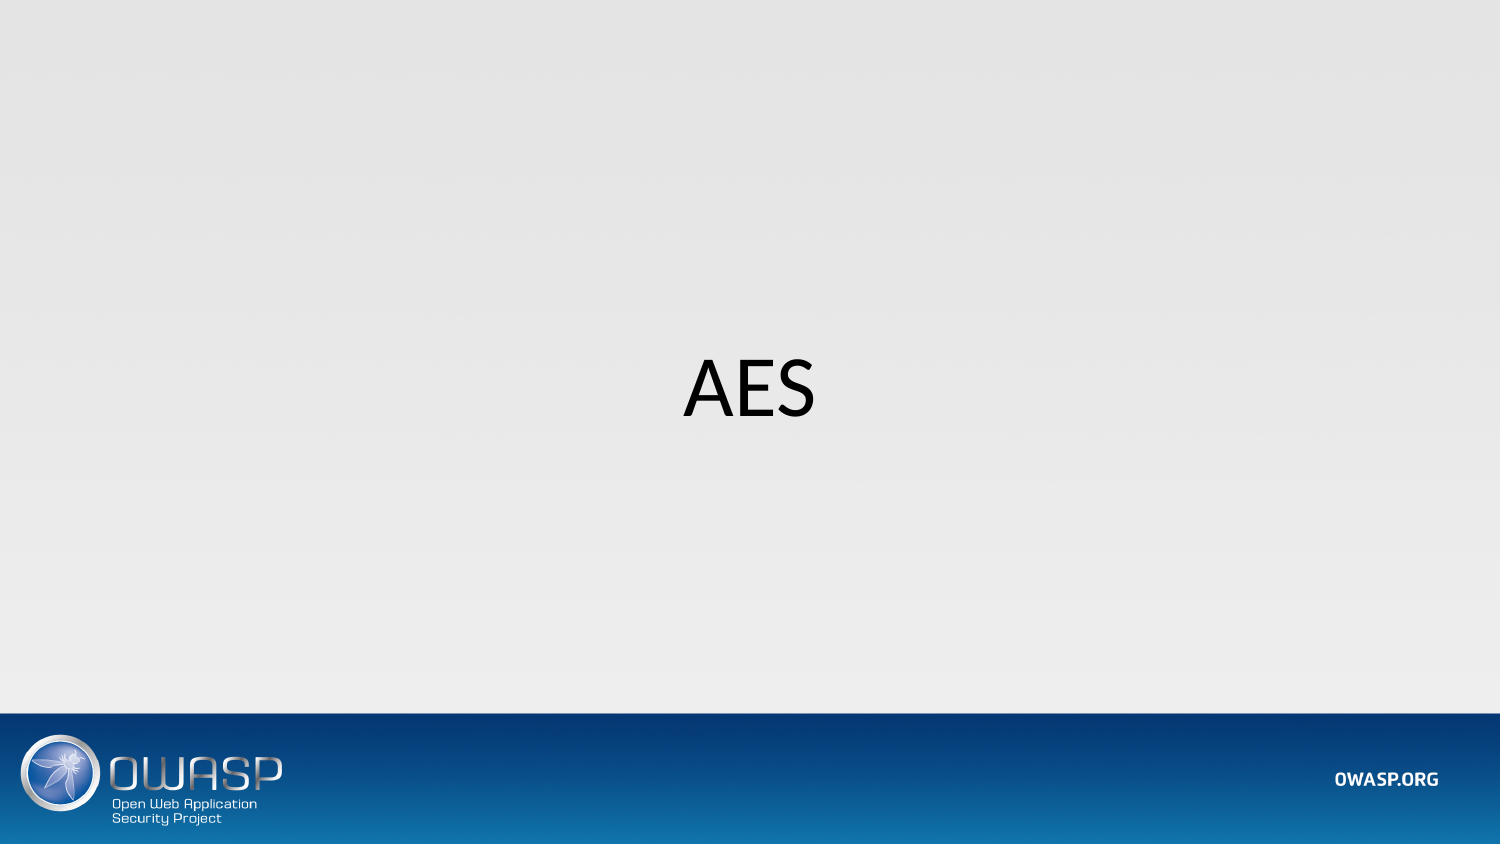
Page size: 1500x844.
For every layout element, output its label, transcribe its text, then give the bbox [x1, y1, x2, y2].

title AES [243, 311, 1257, 453]
picture [0, 0, 1500, 844]
